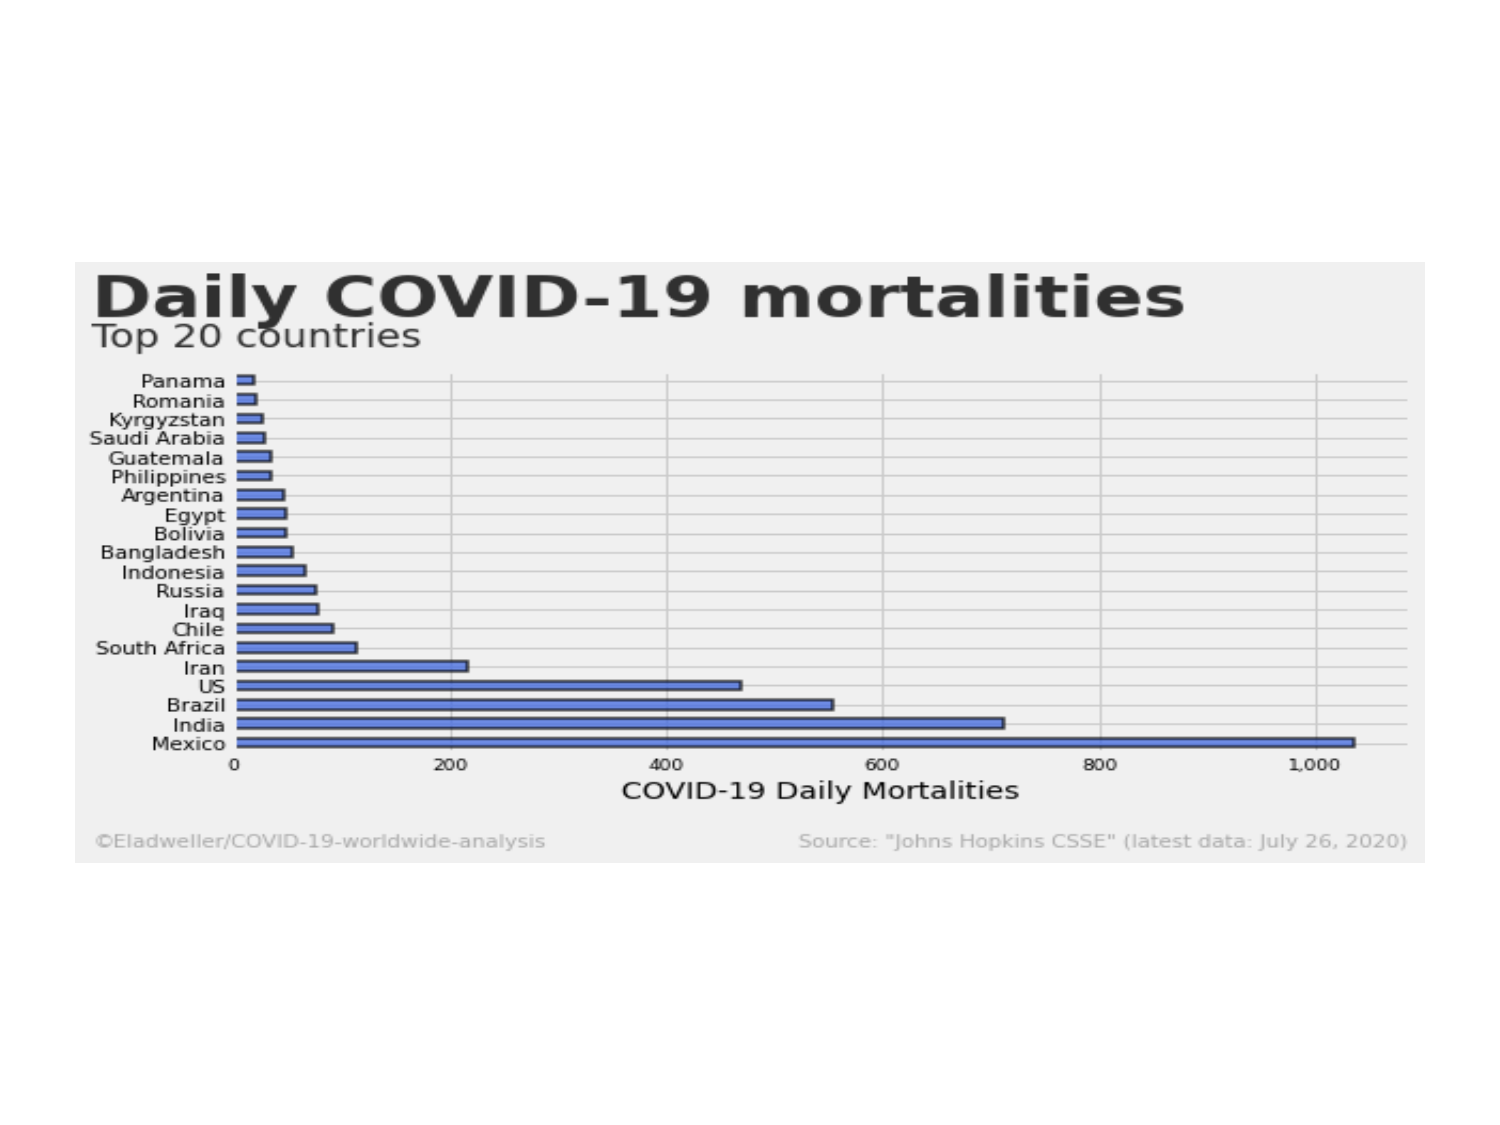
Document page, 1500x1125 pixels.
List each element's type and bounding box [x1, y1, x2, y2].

picture [74, 262, 1426, 863]
